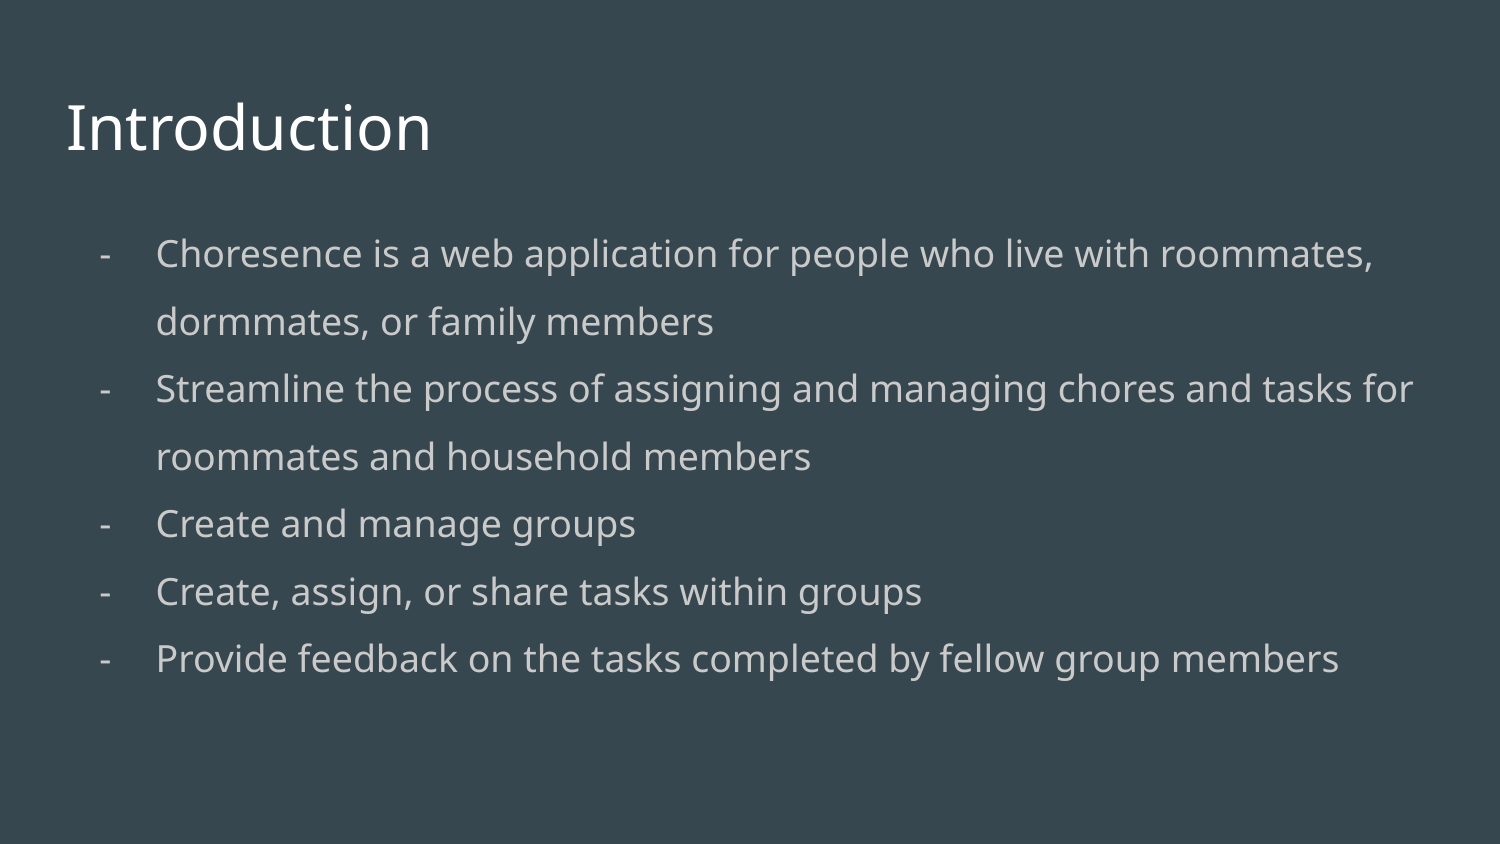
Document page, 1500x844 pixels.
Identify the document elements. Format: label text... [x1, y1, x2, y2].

list Choresence is a web application for people who live with roommates, dormmates, or family members Streamline the process of assigning and managing chores and tasks for roommates and household members Create and manage groups Create, assign, or share tasks within groups Provide feedback on the tasks completed by fellow group members [65, 192, 1464, 754]
title Introduction [51, 72, 1449, 167]
